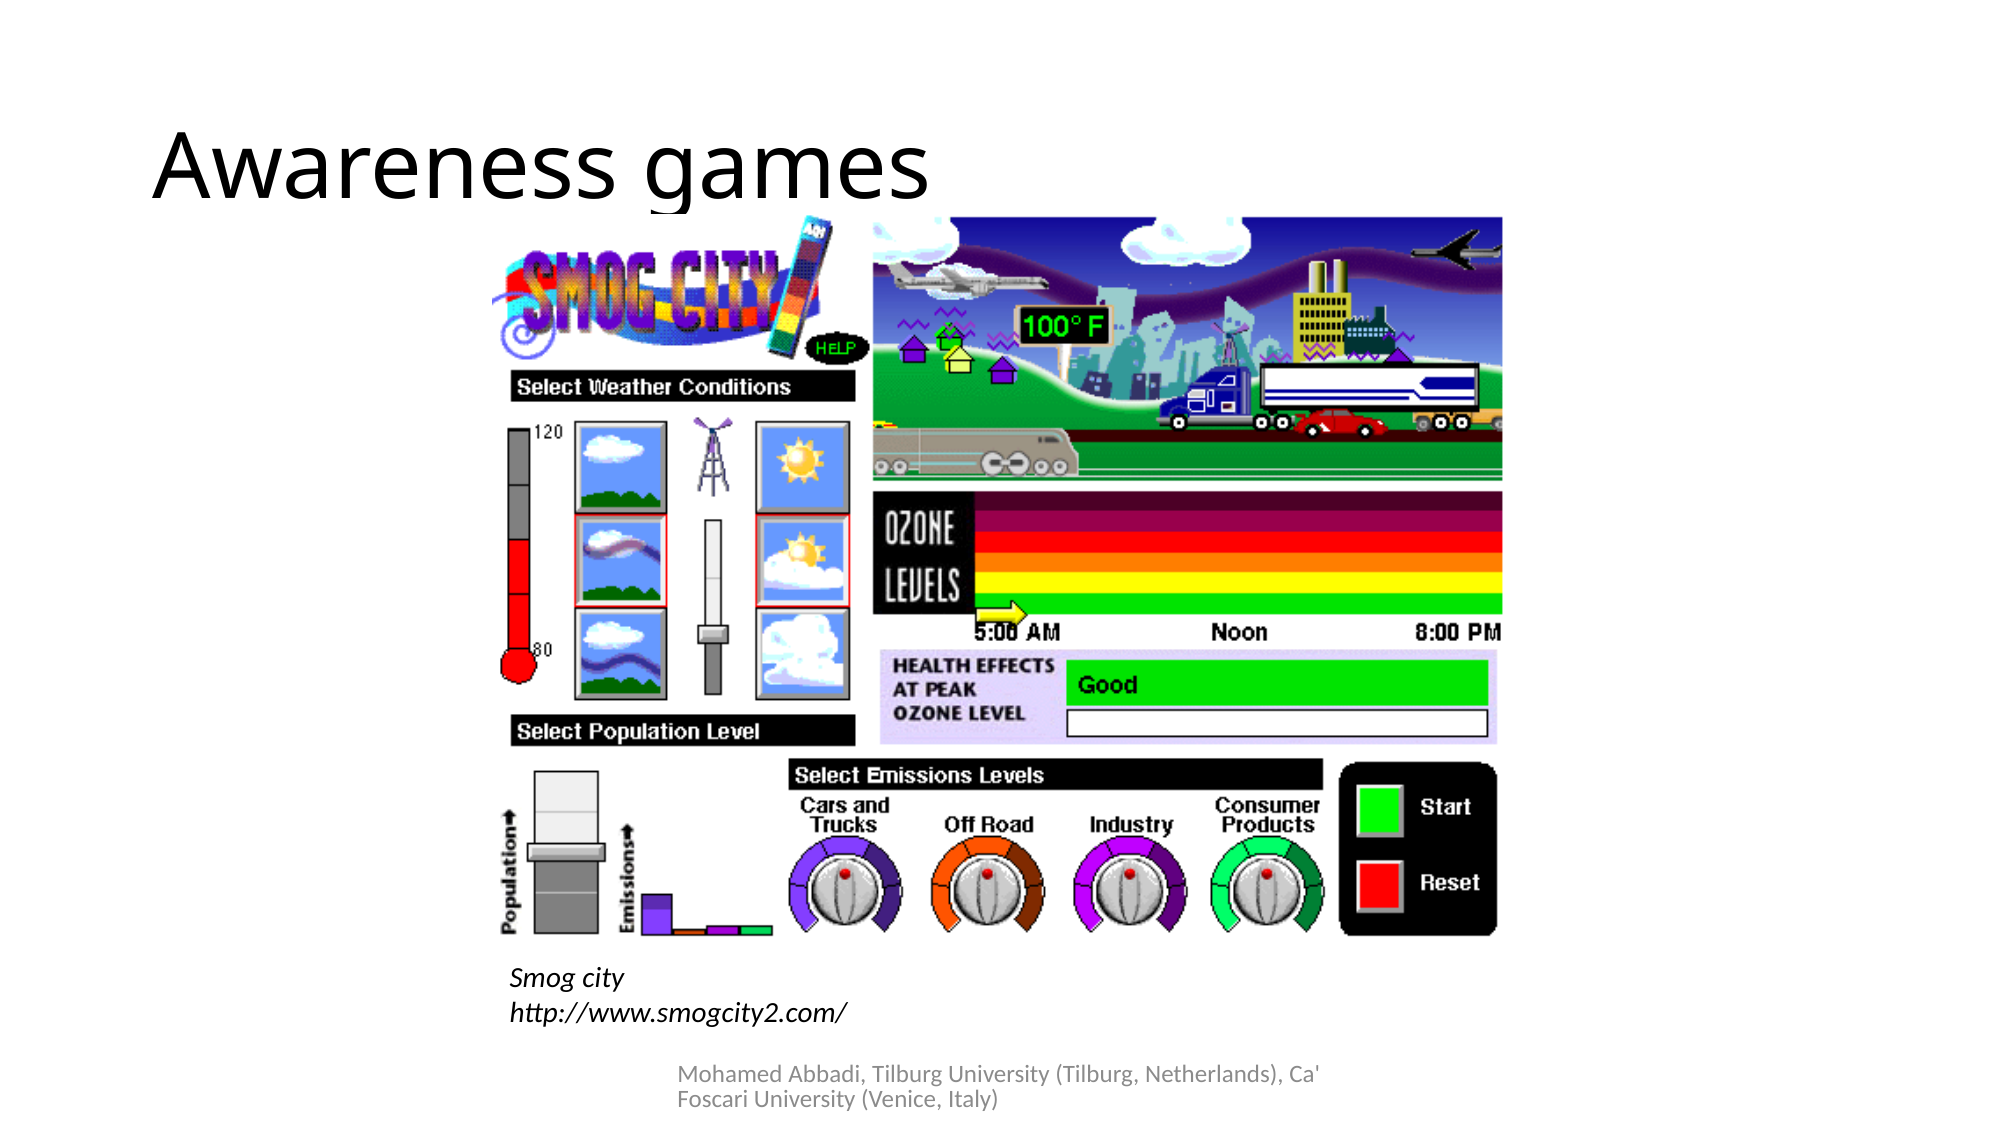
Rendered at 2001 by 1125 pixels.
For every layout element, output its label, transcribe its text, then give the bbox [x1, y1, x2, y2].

picture [492, 213, 1508, 952]
text_box Smog city http://www.smogcity2.com/ [494, 952, 863, 1036]
footer Mohamed Abbadi, Tilburg University (Tilburg, Netherlands), Ca'Foscari University (Venice, Italy) [662, 1042, 1338, 1103]
title Awareness games [137, 59, 1863, 278]
